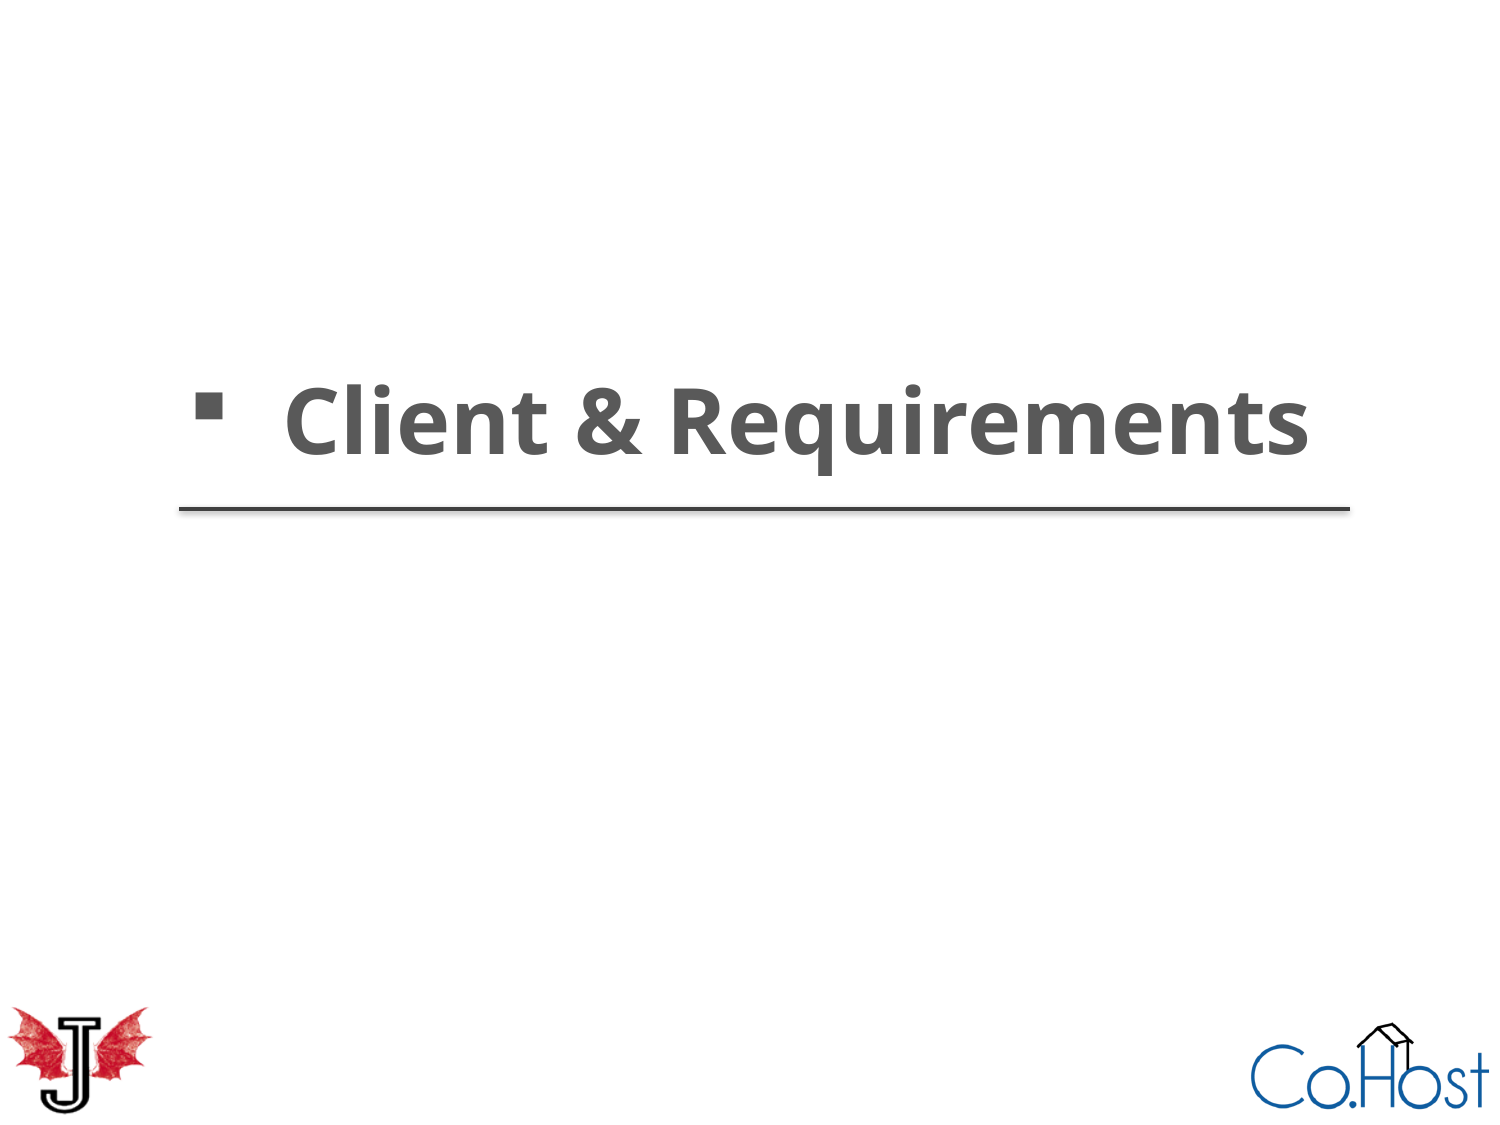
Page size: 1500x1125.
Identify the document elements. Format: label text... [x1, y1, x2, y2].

title Client & Requirements [0, 297, 1500, 539]
picture [6, 1006, 162, 1115]
picture [1249, 1022, 1490, 1112]
